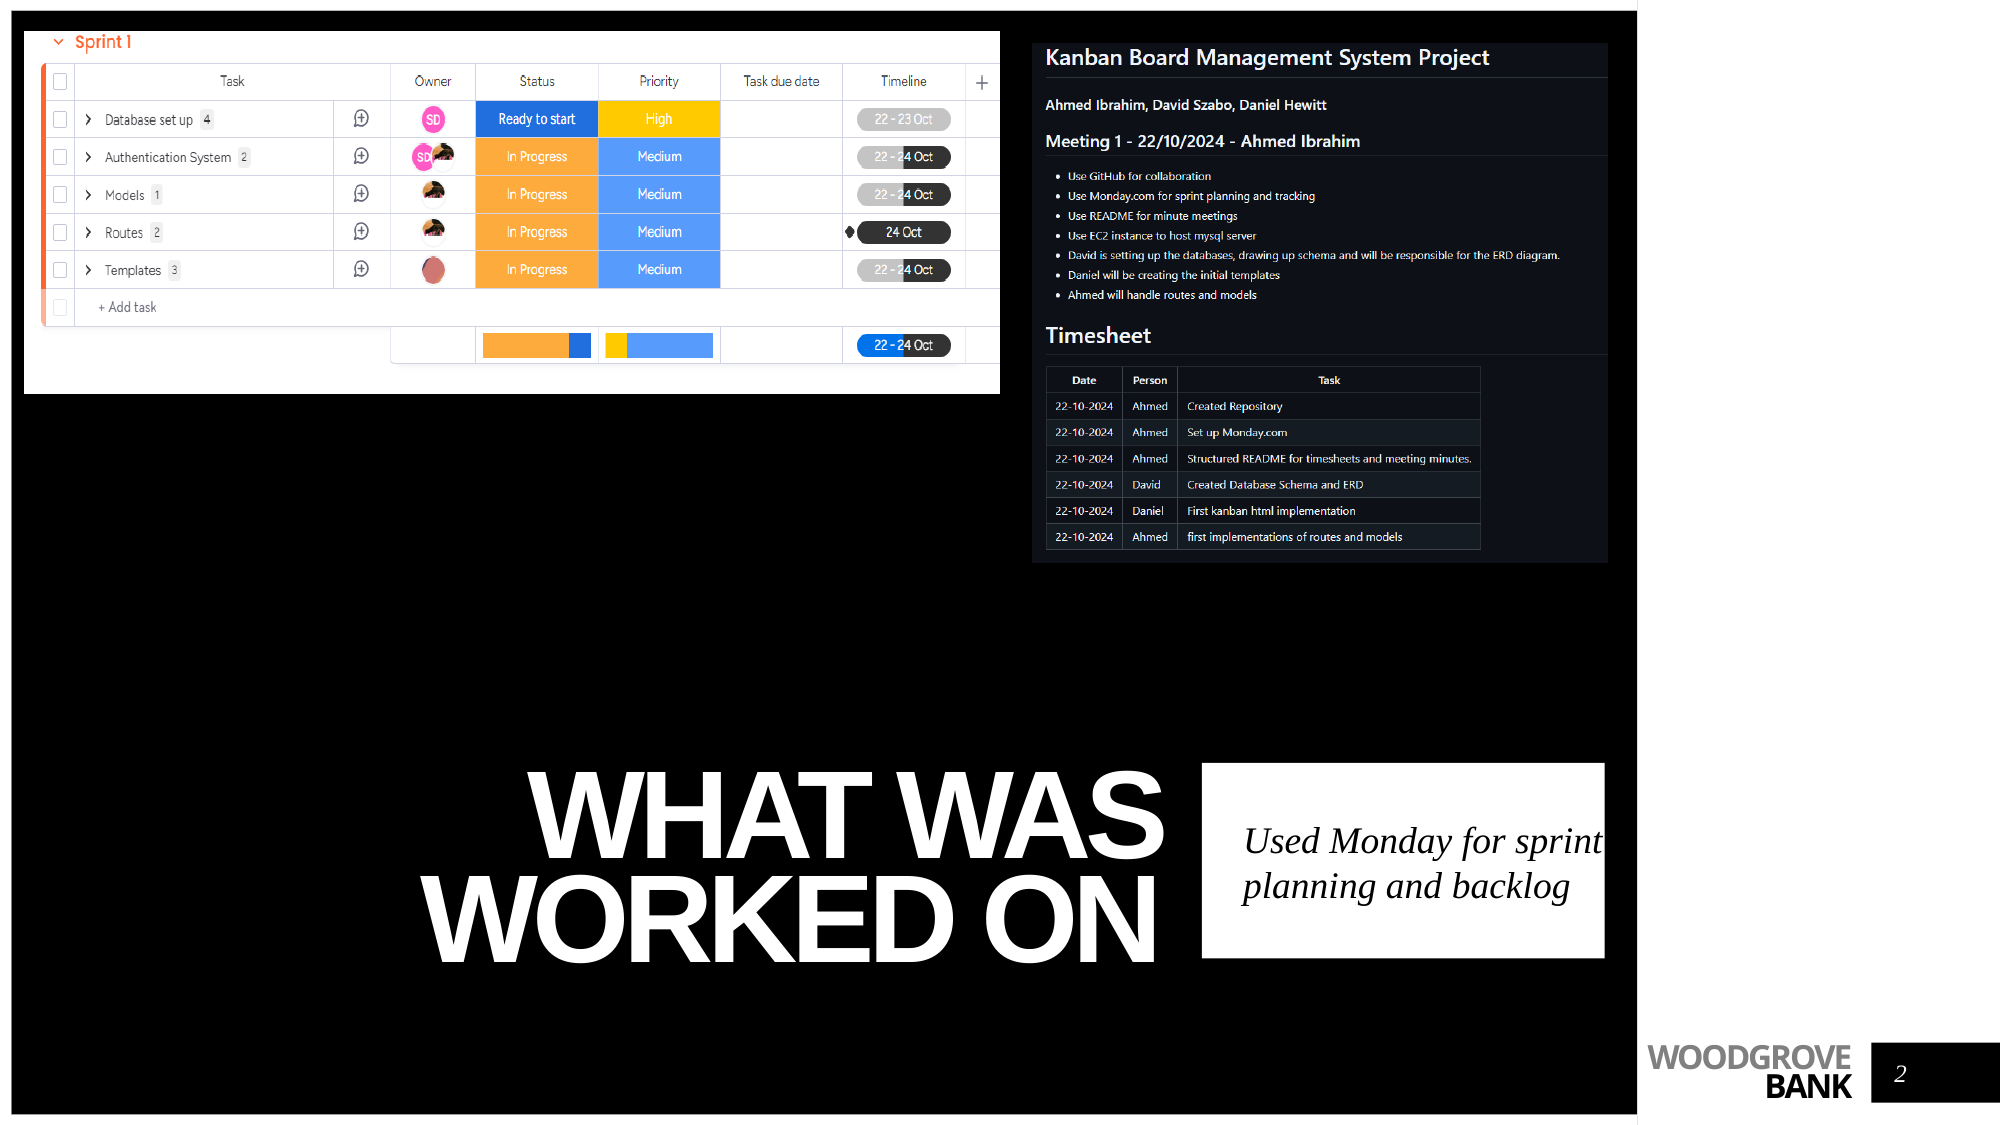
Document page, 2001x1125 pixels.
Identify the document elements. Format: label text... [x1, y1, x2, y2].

picture [24, 31, 1000, 394]
title What was worked on [47, 712, 1163, 988]
subtitle Used Monday for sprint planning and backlog [1201, 762, 1605, 959]
slide_number 2 [1877, 1050, 1924, 1096]
picture [1032, 43, 1608, 563]
